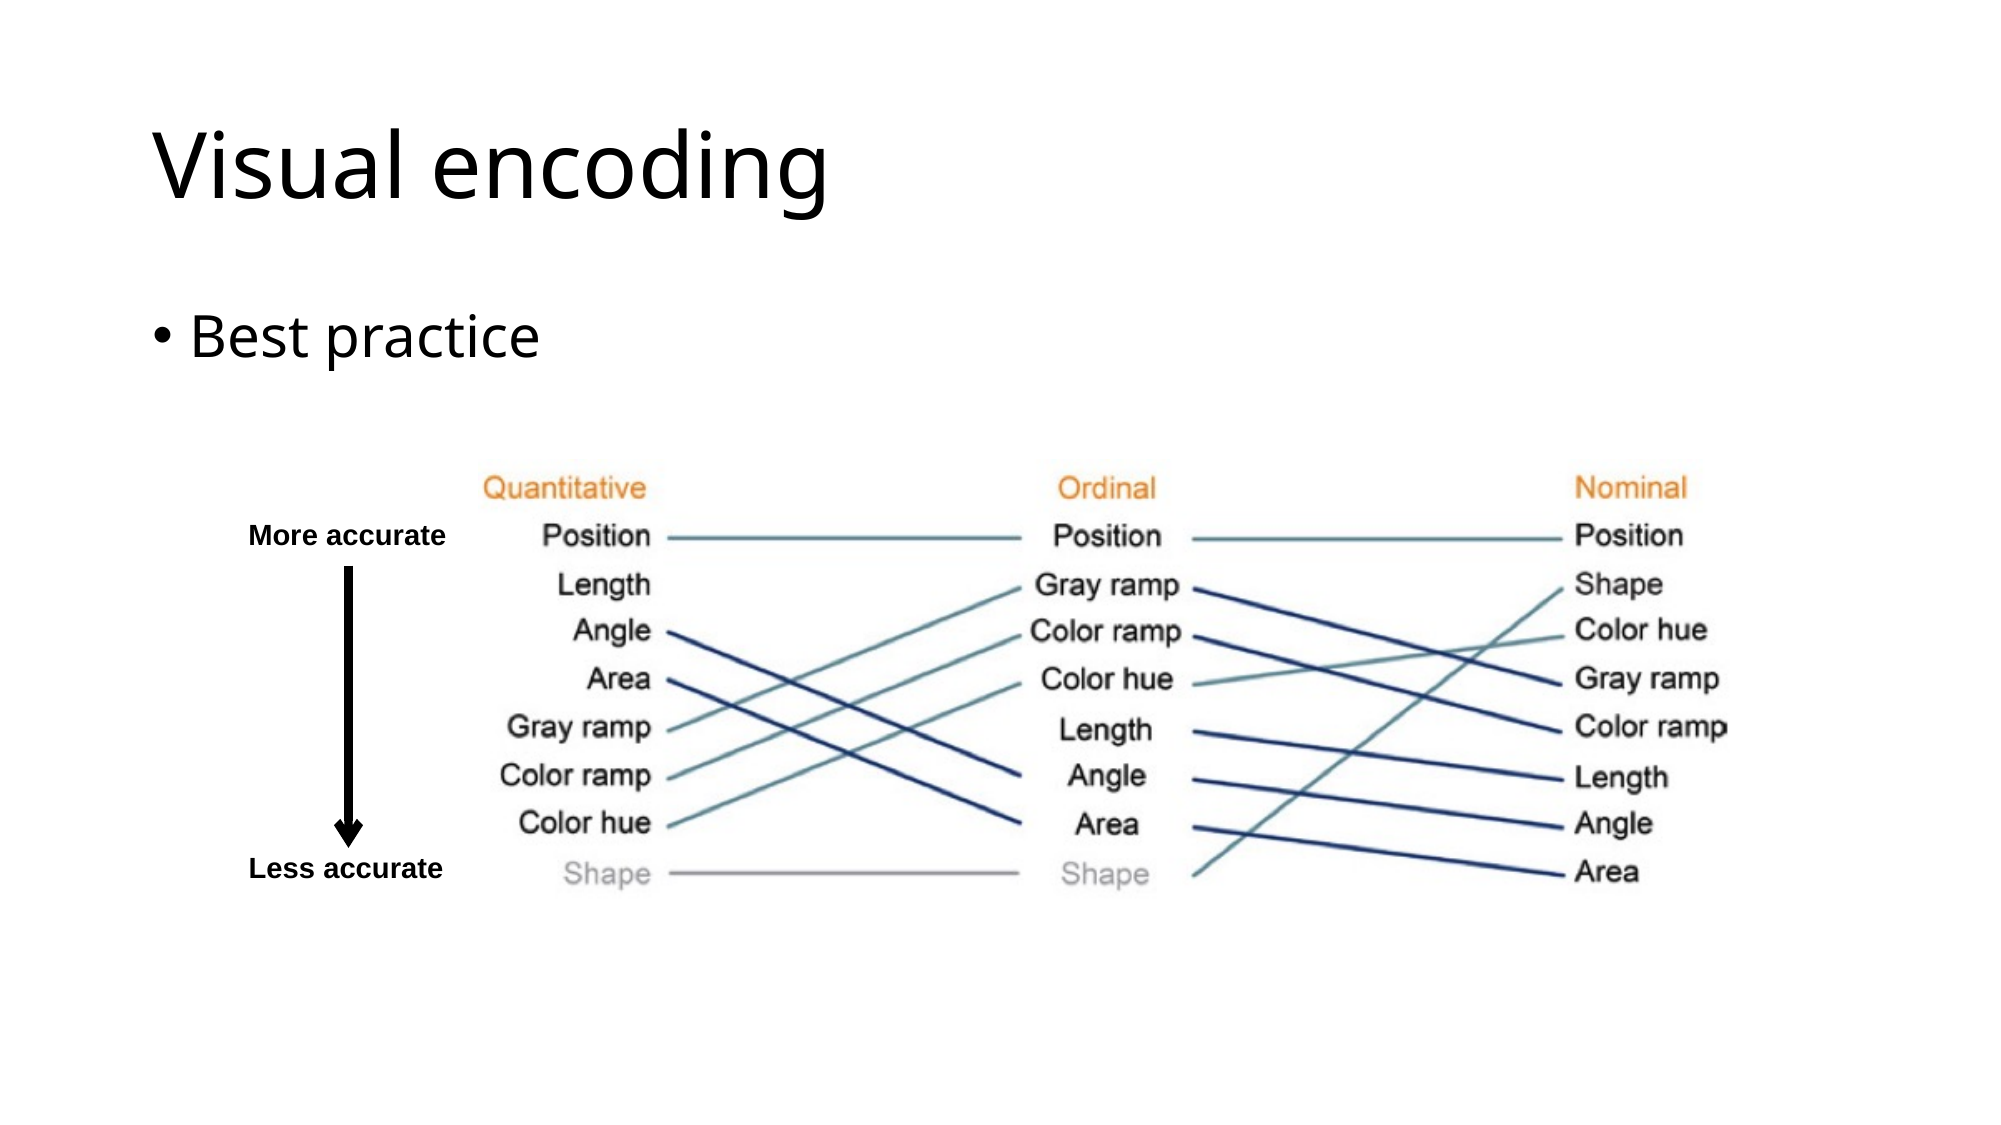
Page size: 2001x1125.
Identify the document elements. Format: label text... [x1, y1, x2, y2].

text_box Less accurate [233, 842, 459, 892]
text_box More accurate [233, 509, 462, 559]
list Best practice [137, 299, 1863, 1014]
picture [478, 459, 1736, 908]
title Visual encoding [137, 59, 1863, 278]
